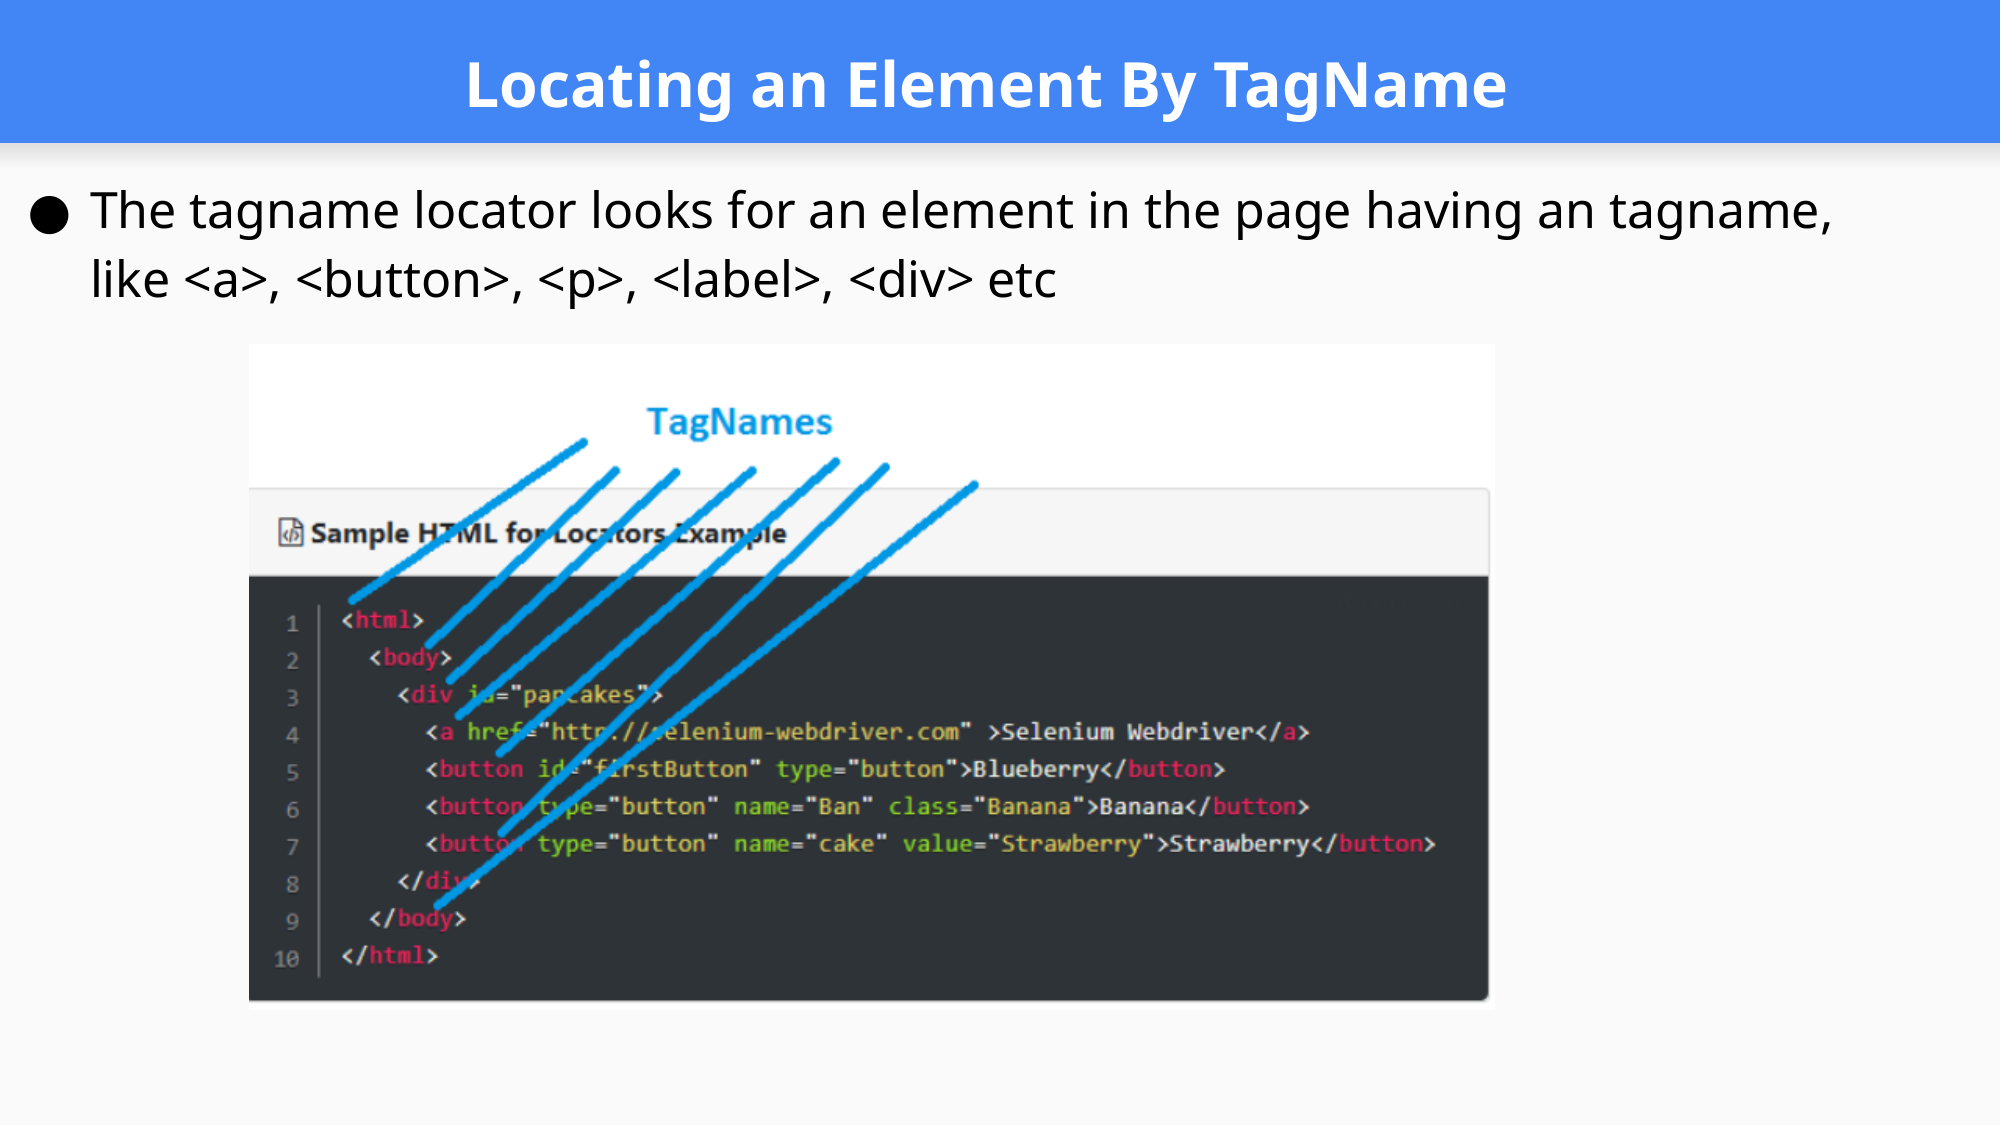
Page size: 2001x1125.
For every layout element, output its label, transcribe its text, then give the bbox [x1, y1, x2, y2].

text_box The tagname locator looks for an element in the page having an tagname, like <a>, <button>, <p>, <label>, <div> etc [0, 164, 1931, 314]
title Locating an Element By TagName [21, 3, 1953, 136]
picture [249, 344, 1495, 1011]
